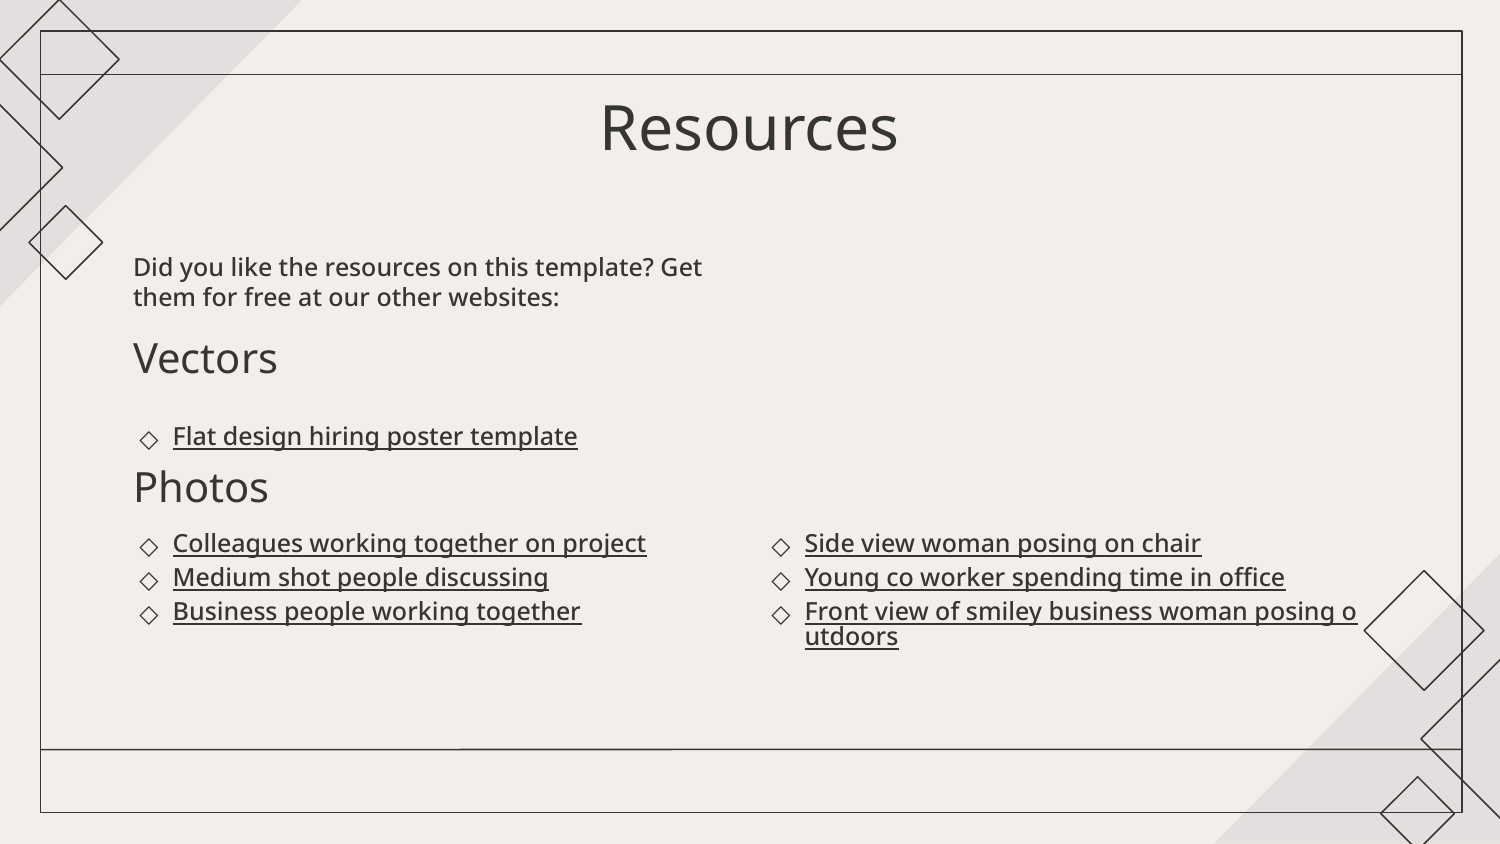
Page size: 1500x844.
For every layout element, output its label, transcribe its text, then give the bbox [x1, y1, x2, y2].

subtitle Side view woman posing on chair Young co worker spending time in office Front view of smiley business woman posing outdoors [750, 512, 1382, 658]
subtitle Did you like the resources on this template? Get them for free at our other websites: Vectors Flat design hiring poster template Photos Colleagues working together on project Medium shot people discussing Business people working together [118, 236, 750, 637]
title Resources [118, 72, 1382, 167]
